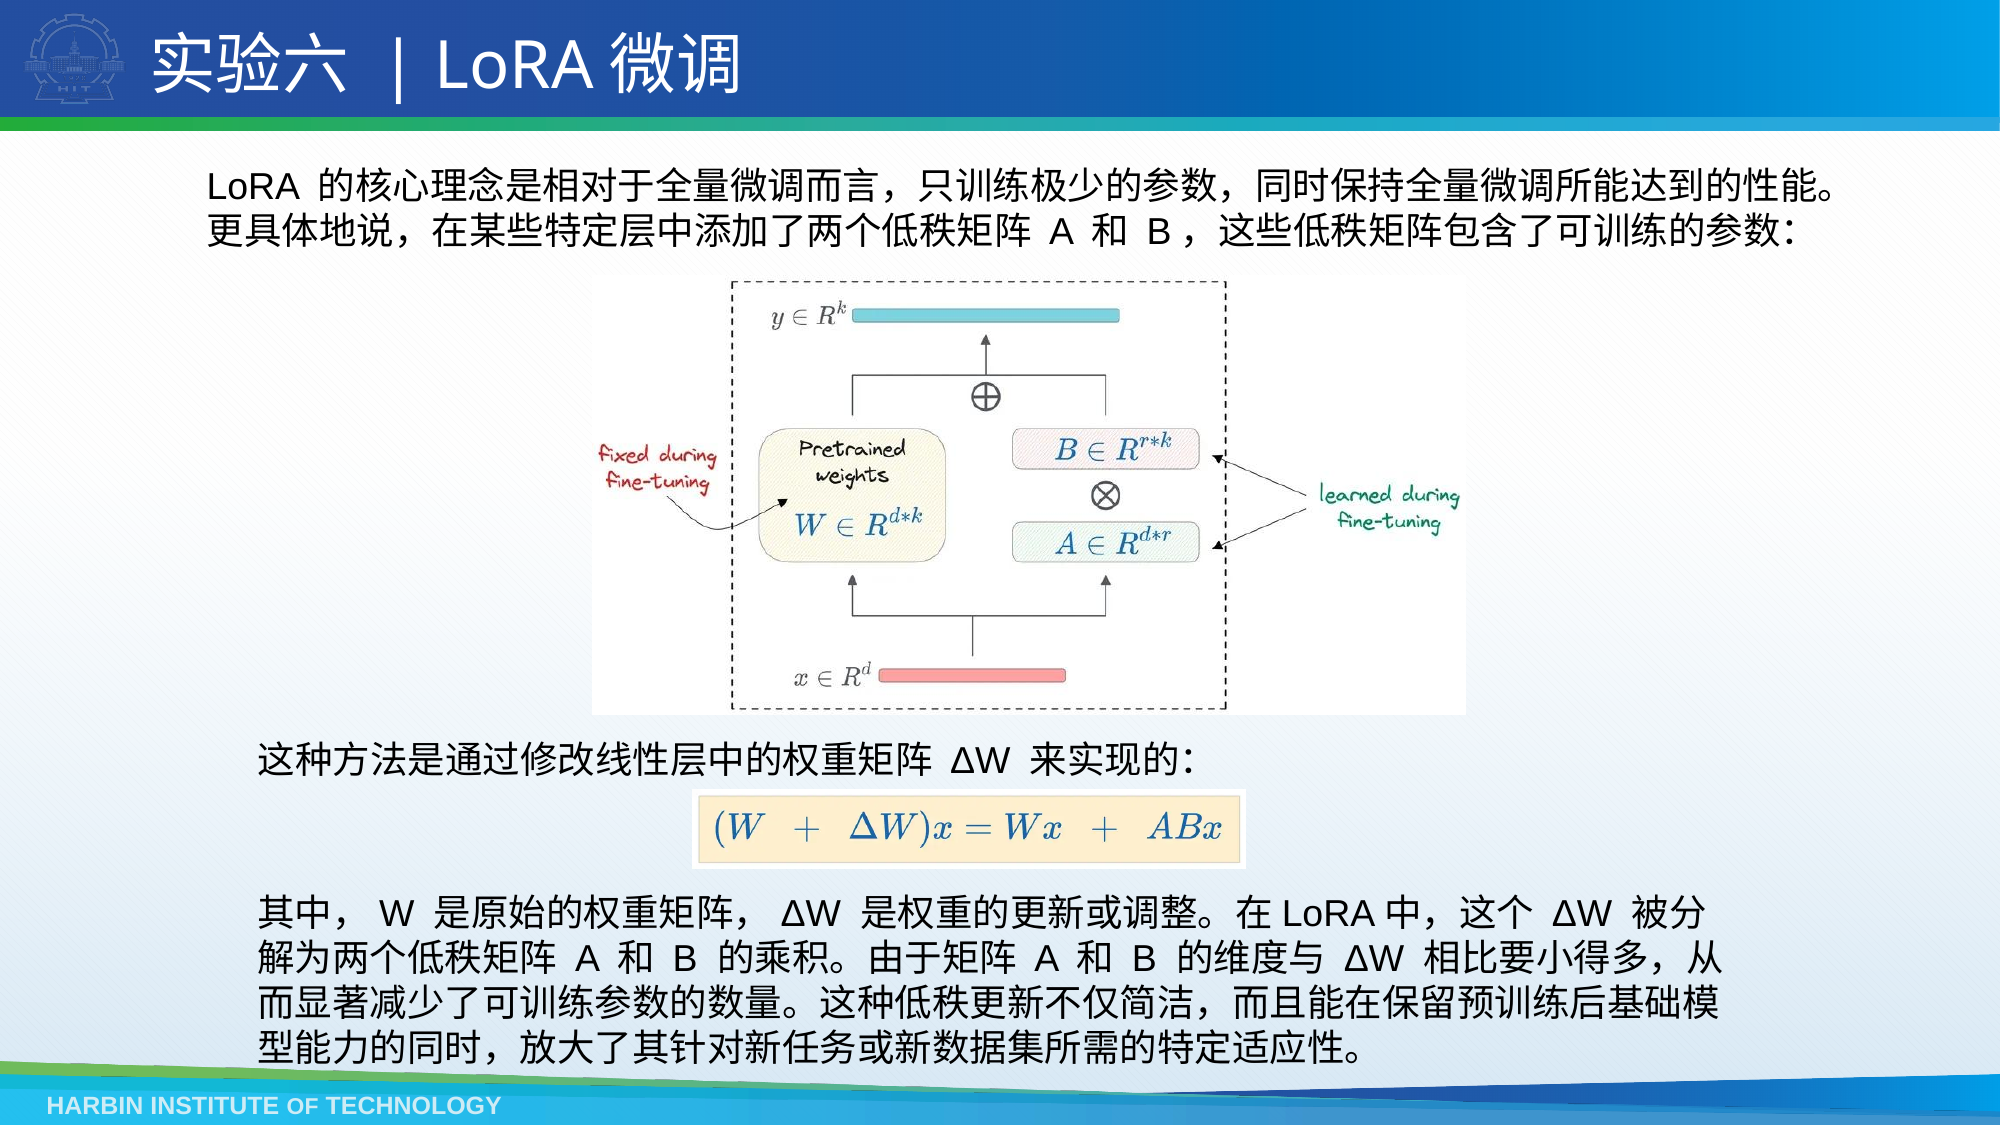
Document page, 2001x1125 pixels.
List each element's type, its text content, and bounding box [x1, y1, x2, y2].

text_box 这种方法是通过修改线性层中的权重矩阵 ΔW 来实现的： [242, 728, 1261, 789]
text_box [16, 13, 135, 113]
text_box LoRA 的核心理念是相对于全量微调而言，只训练极少的参数，同时保持全量微调所能达到的性能。更具体地说，在某些特定层中添加了两个低秩矩阵 A 和 B，这些低秩矩阵包含了可训练的参数： [191, 154, 1846, 260]
picture [0, 0, 2000, 131]
title 实验六 | LoRA微调 [135, 23, 1846, 103]
footer HARBIN INSTITUTE OF TECHNOLOGY [31, 1081, 843, 1125]
picture [692, 789, 1246, 869]
picture [0, 1061, 2000, 1125]
text_box 其中，W 是原始的权重矩阵，ΔW 是权重的更新或调整。在LoRA中，这个 ΔW 被分解为两个低秩矩阵 A 和 B 的乘积。由于矩阵 A 和 B 的维度与 ΔW 相比要小得多，从而显著减少了可训练参数的数量。这种低秩更新不仅简洁，而且能在保留预训练后基础模型能力的同时，放大了其针对新任务或新数据集所需的特定适应性。 [242, 882, 1758, 1077]
picture [592, 275, 1466, 715]
